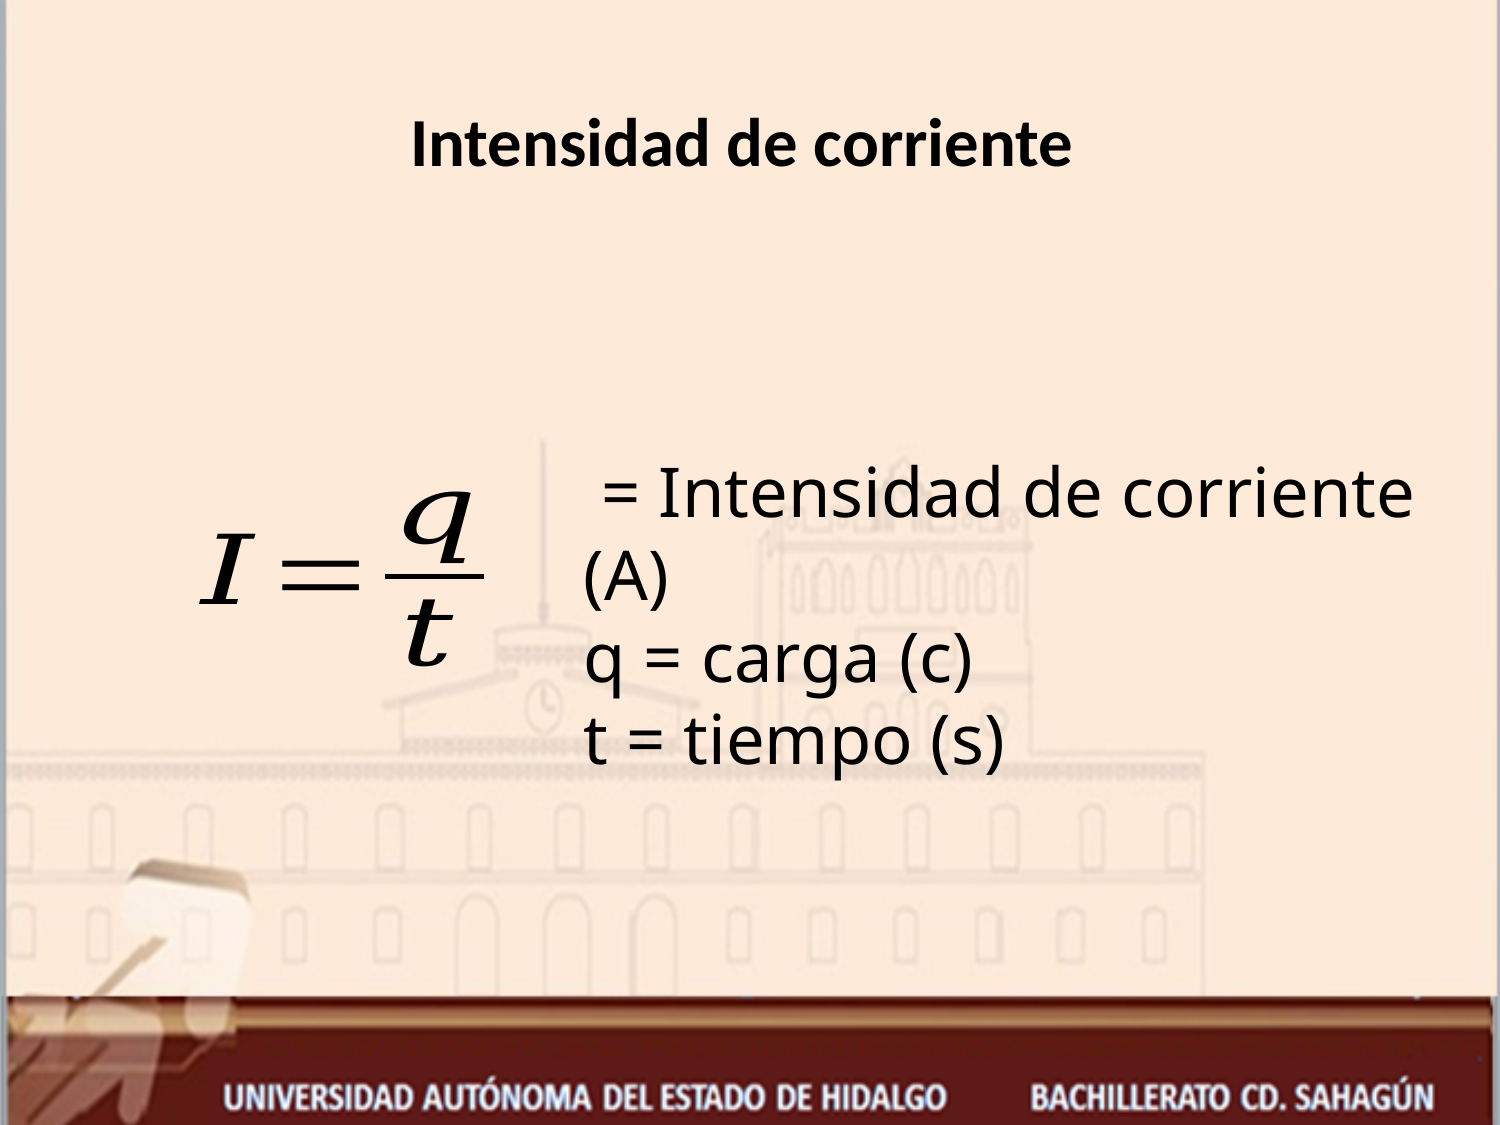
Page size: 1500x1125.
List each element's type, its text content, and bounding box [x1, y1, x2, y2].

picture [0, 0, 1500, 1125]
title Intensidad de corriente [75, 45, 1425, 233]
